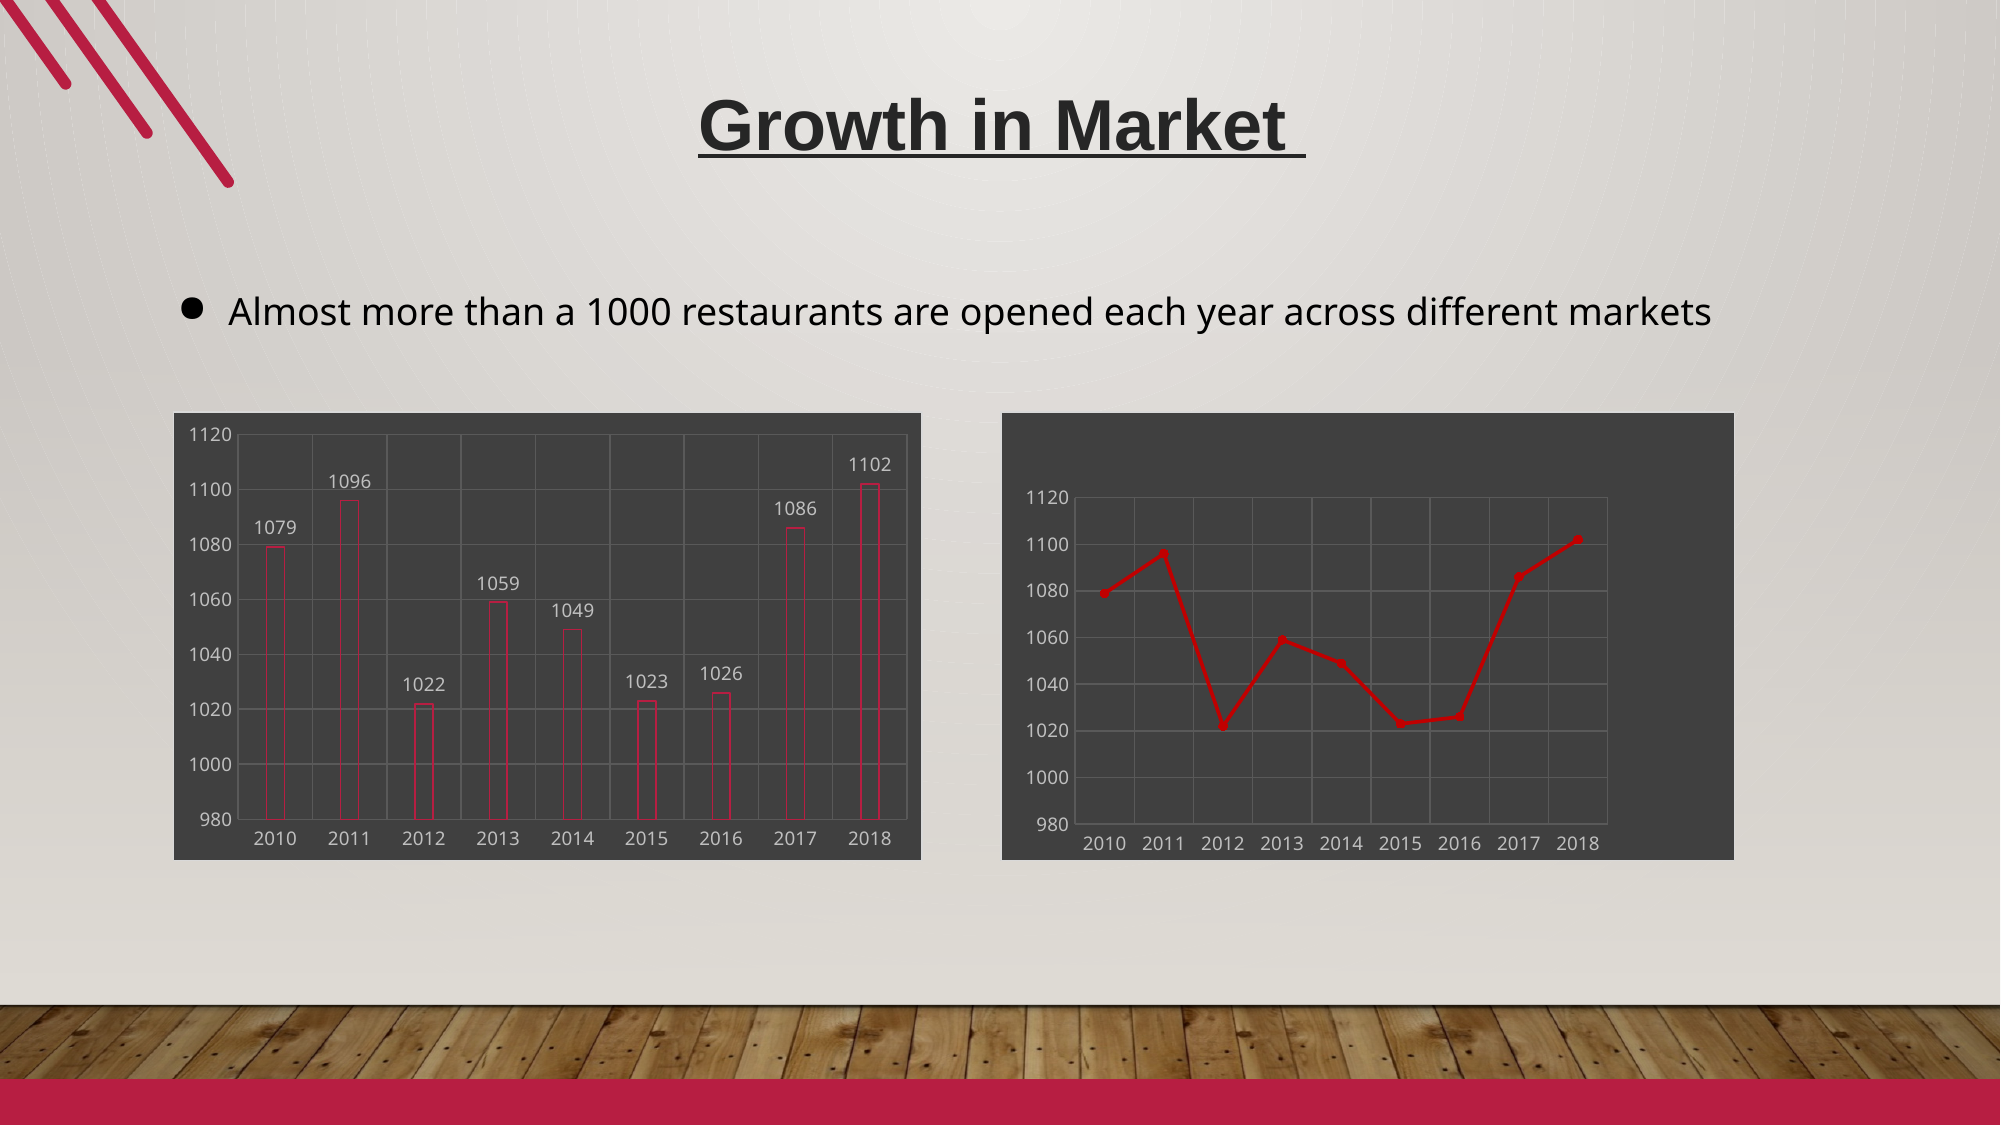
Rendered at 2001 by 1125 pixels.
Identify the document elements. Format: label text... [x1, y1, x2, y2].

picture [0, 1005, 2000, 1079]
list Growth in Market [53, 53, 1952, 173]
chart [999, 411, 1736, 862]
chart [172, 411, 924, 862]
text_box Almost more than a 1000 restaurants are opened each year across different markets [138, 280, 1729, 341]
